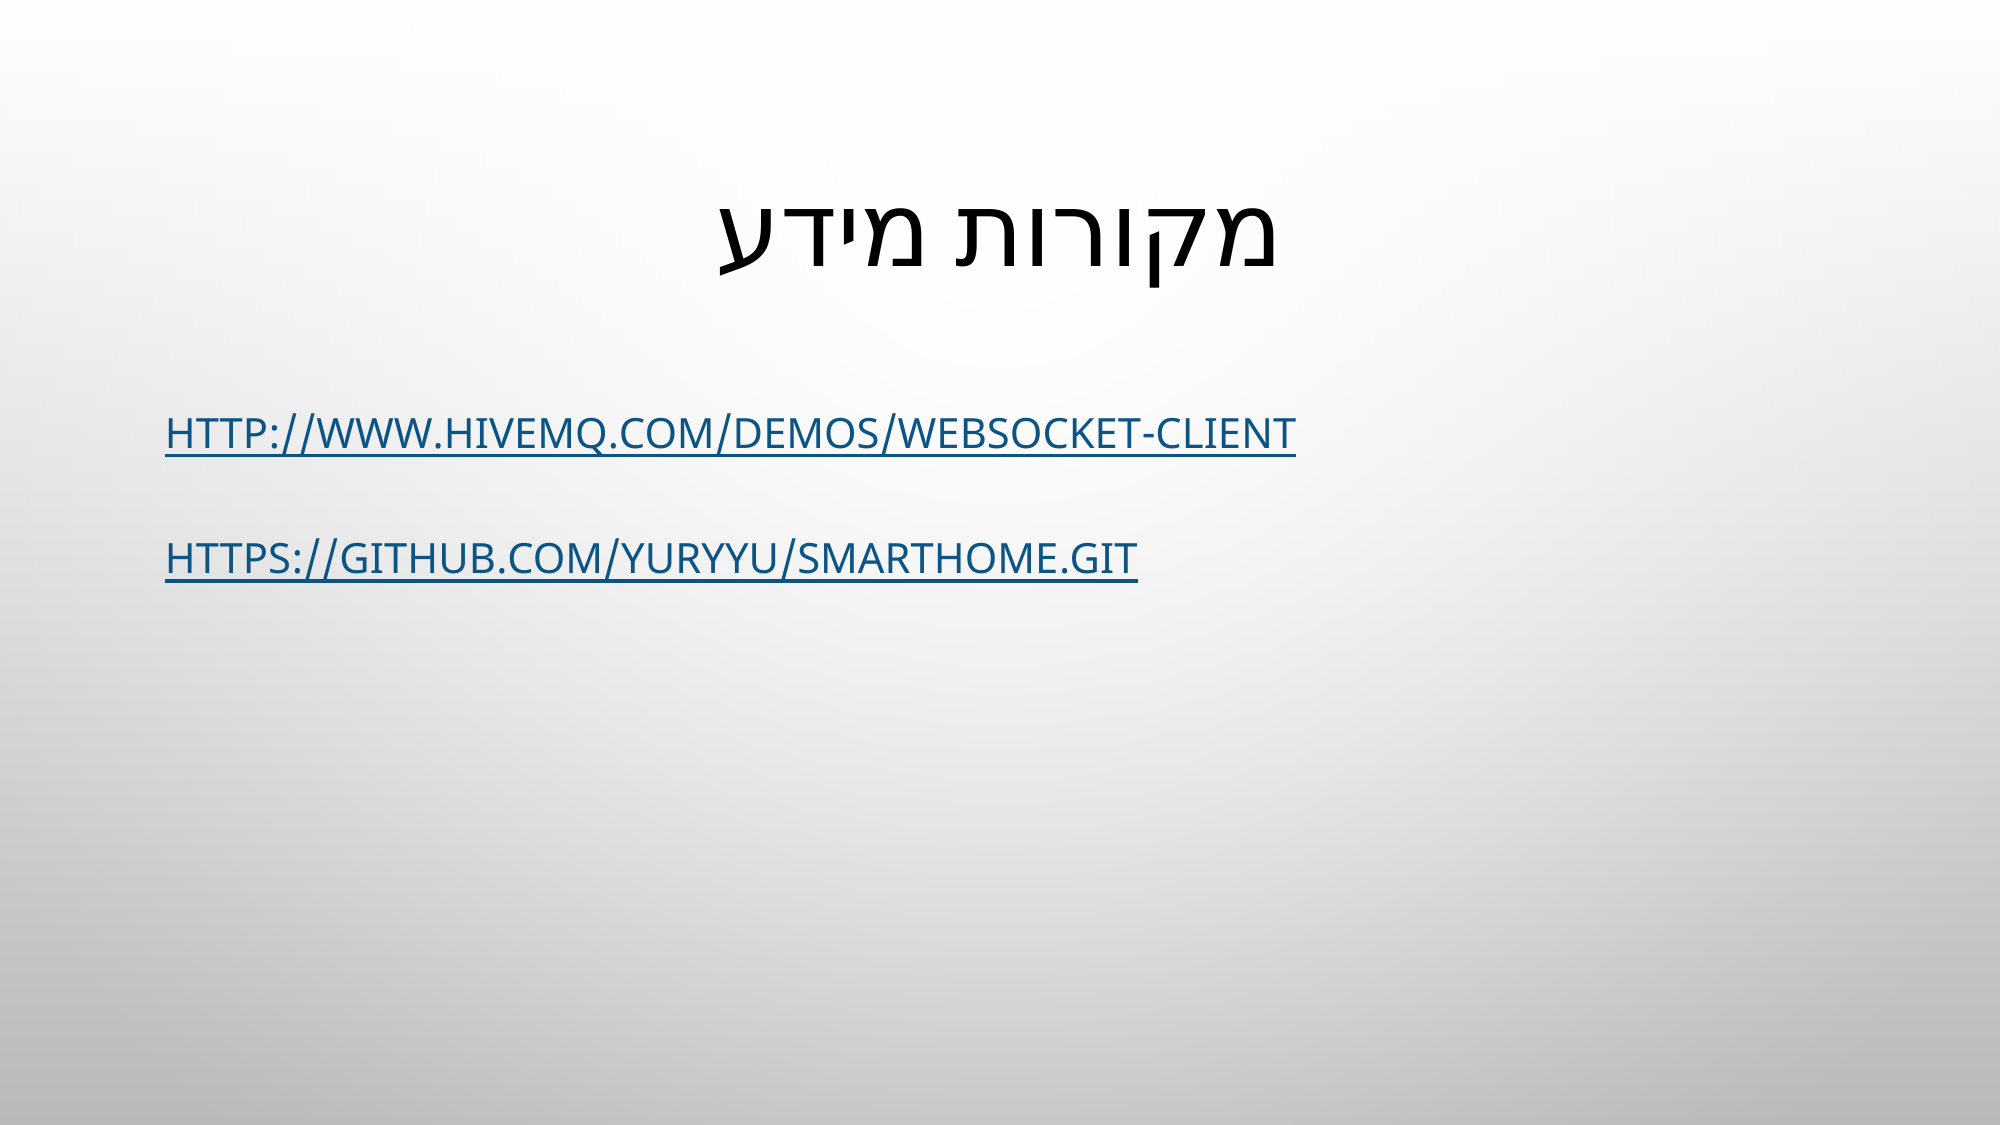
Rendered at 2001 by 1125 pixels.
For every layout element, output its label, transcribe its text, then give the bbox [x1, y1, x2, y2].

title מקורות מידע [149, 101, 1851, 364]
picture [0, 0, 2000, 1125]
list http://www.hivemq.com/demos/websocket-client https://github.com/yuryyu/SmartHome.git [149, 388, 1851, 950]
